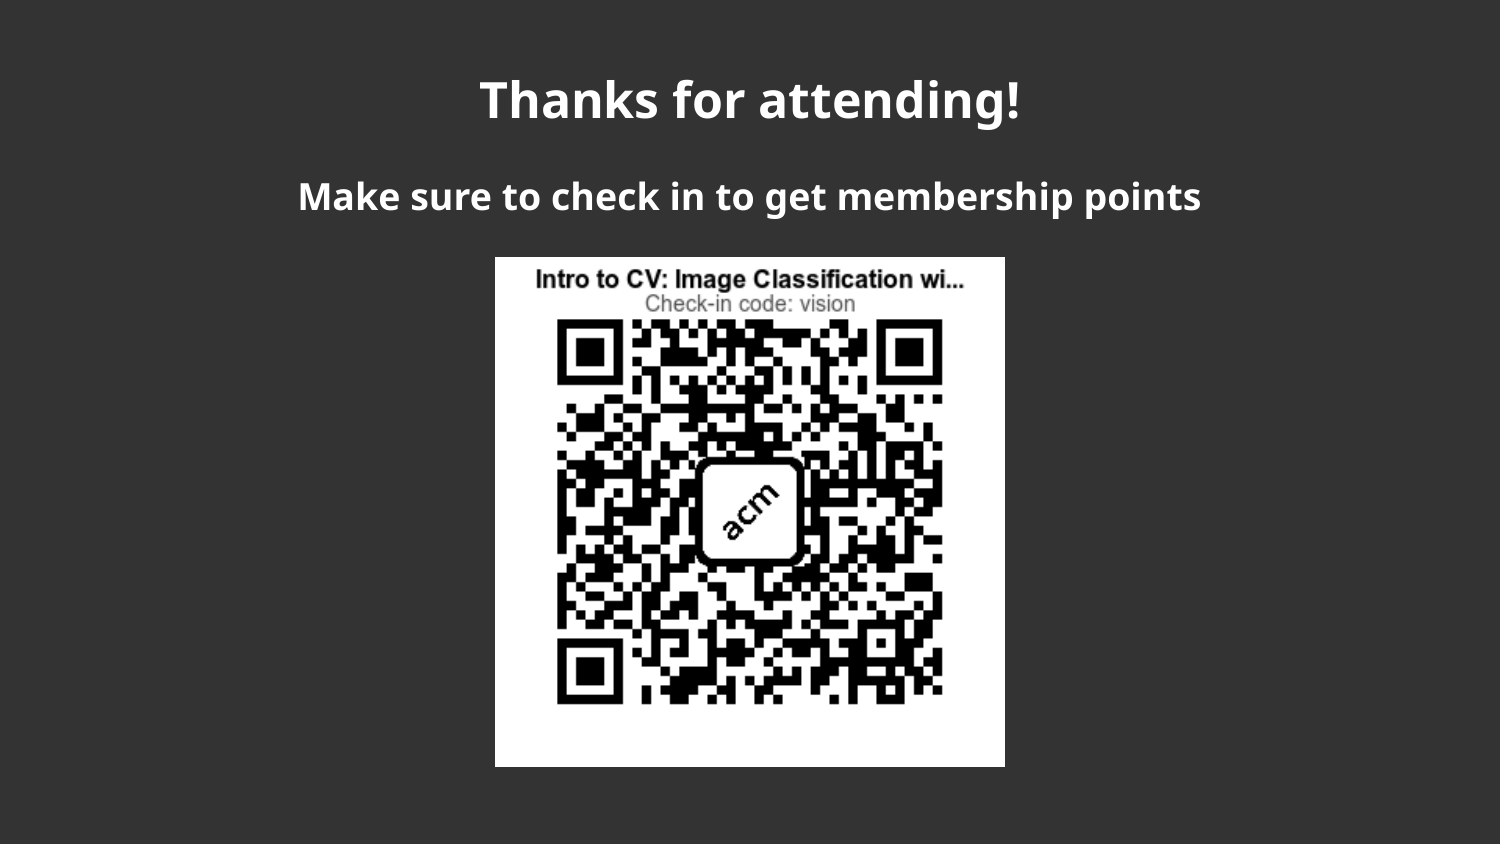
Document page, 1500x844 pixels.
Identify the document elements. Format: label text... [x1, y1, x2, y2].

text_box Thanks for attending! Make sure to check in to get membership points [0, 53, 1500, 234]
picture [495, 256, 1005, 767]
